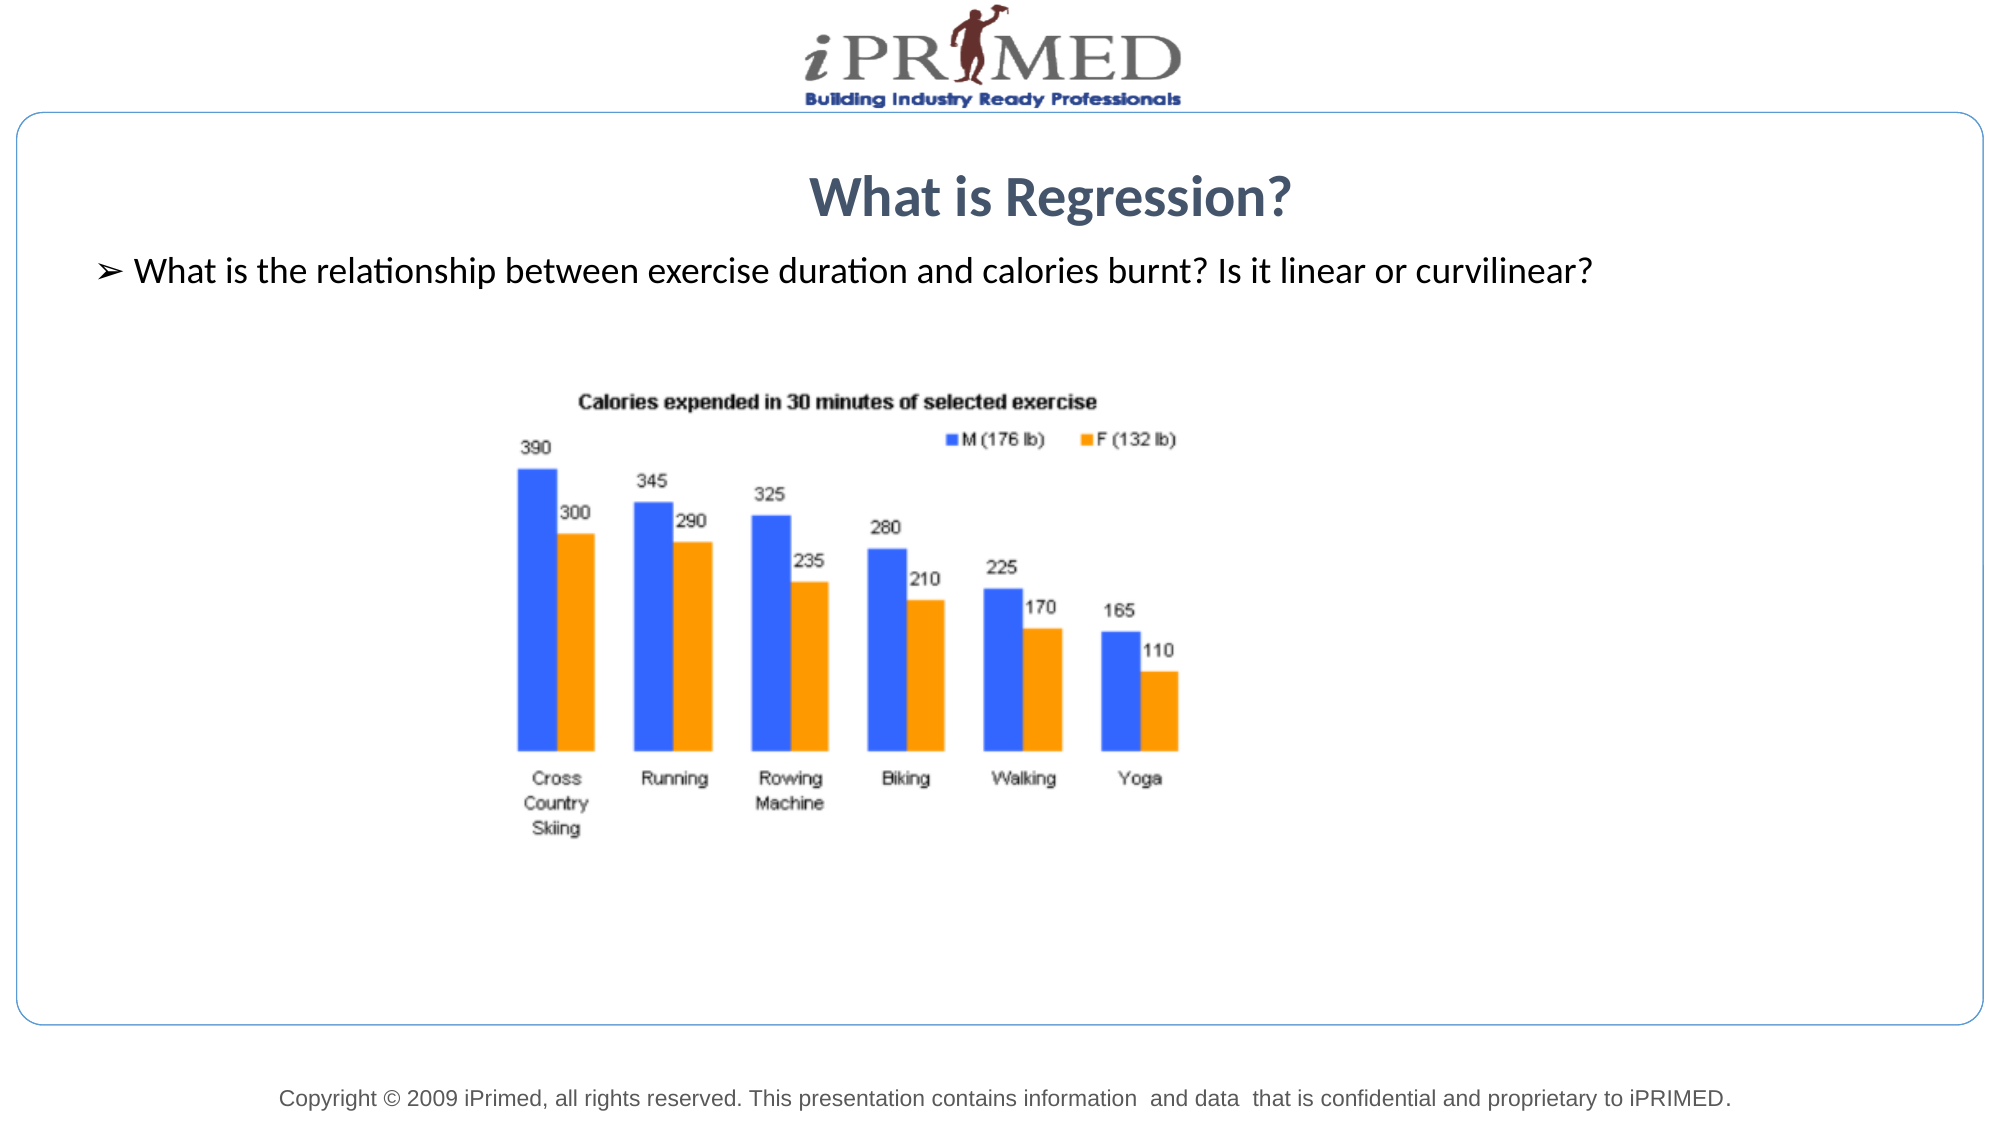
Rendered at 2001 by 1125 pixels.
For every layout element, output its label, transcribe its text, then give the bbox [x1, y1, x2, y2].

picture [348, 352, 1403, 887]
text_box What is Regression? [794, 151, 1309, 236]
text_box ➢ What is the relationship between exercise duration and calories burnt? Is it linear or curvilinear? [78, 238, 1843, 299]
picture [783, 0, 1200, 111]
